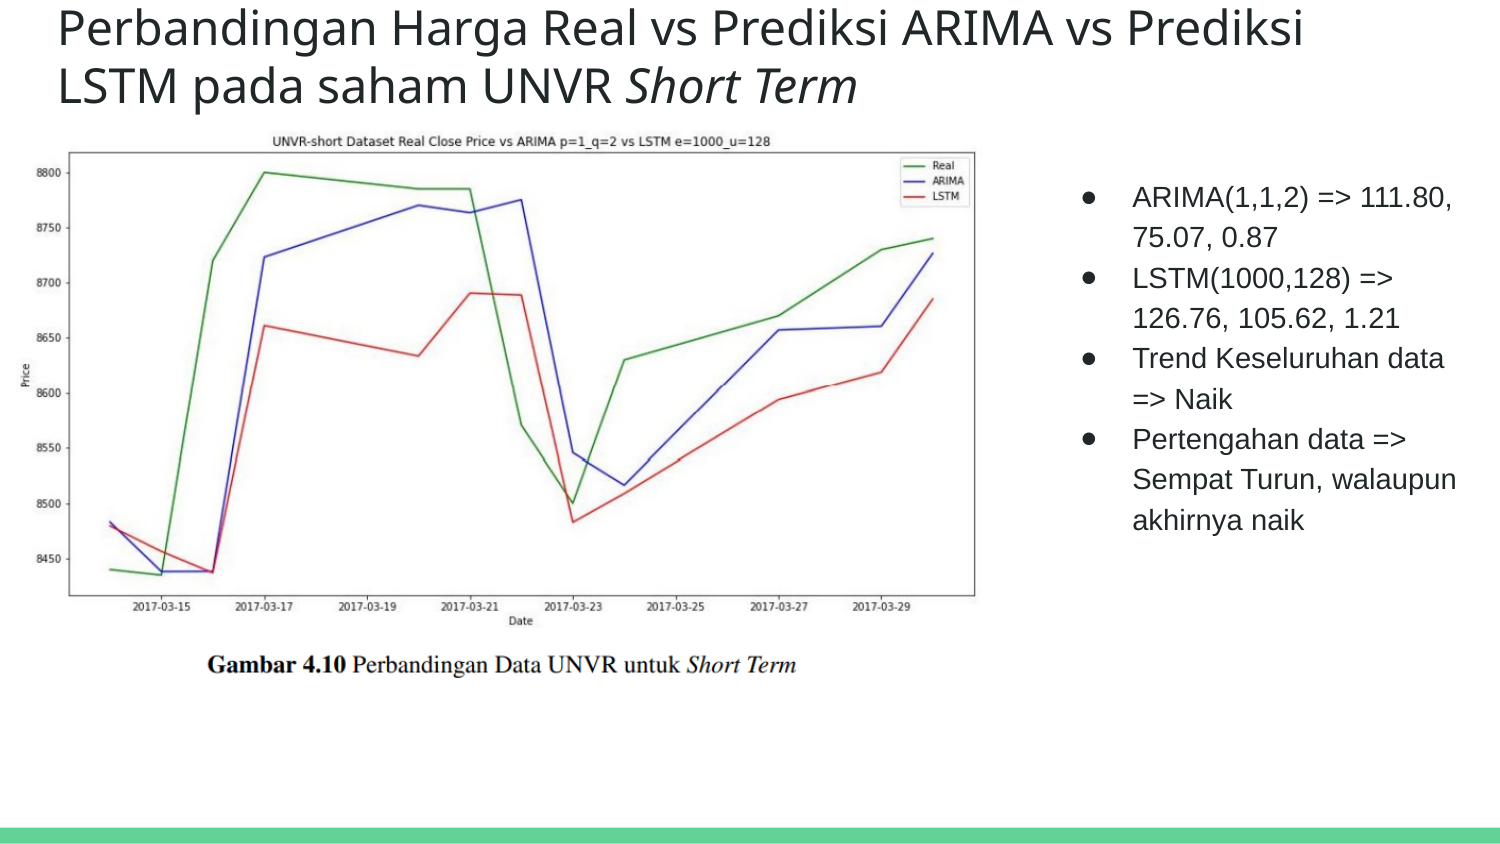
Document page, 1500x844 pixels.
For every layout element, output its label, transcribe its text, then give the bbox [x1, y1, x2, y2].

picture [8, 130, 1005, 680]
list ARIMA(1,1,2) => 111.80, 75.07, 0.87 LSTM(1000,128) => 126.76, 105.62, 1.21 Trend Keseluruhan data => Naik Pertengahan data => Sempat Turun, walaupun akhirnya naik [1042, 158, 1500, 688]
title Perbandingan Harga Real vs Prediksi ARIMA vs Prediksi LSTM pada saham UNVR Short Term [41, 0, 1440, 77]
